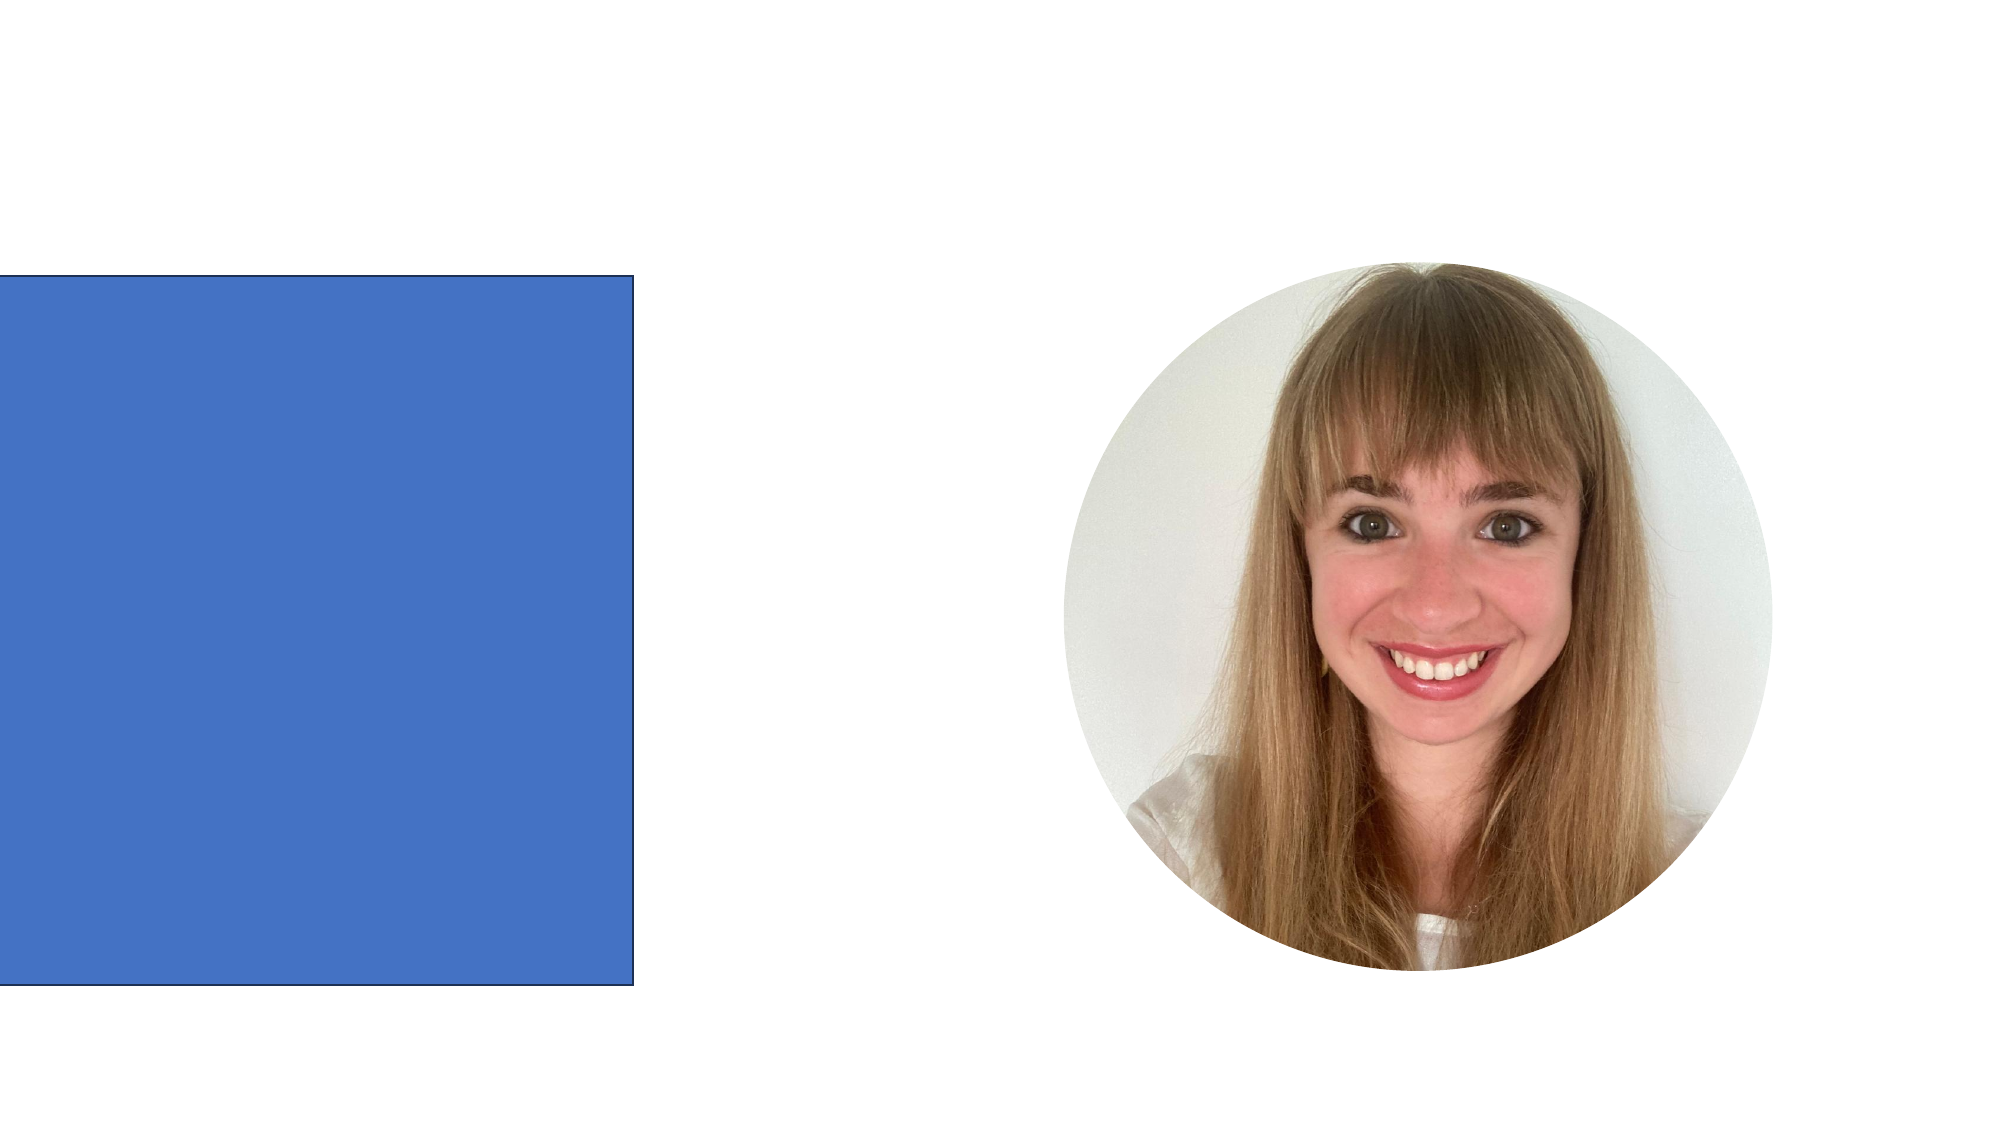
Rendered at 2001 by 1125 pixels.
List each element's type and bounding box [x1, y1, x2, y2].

text_box [0, 275, 634, 986]
picture [1063, 262, 1773, 971]
